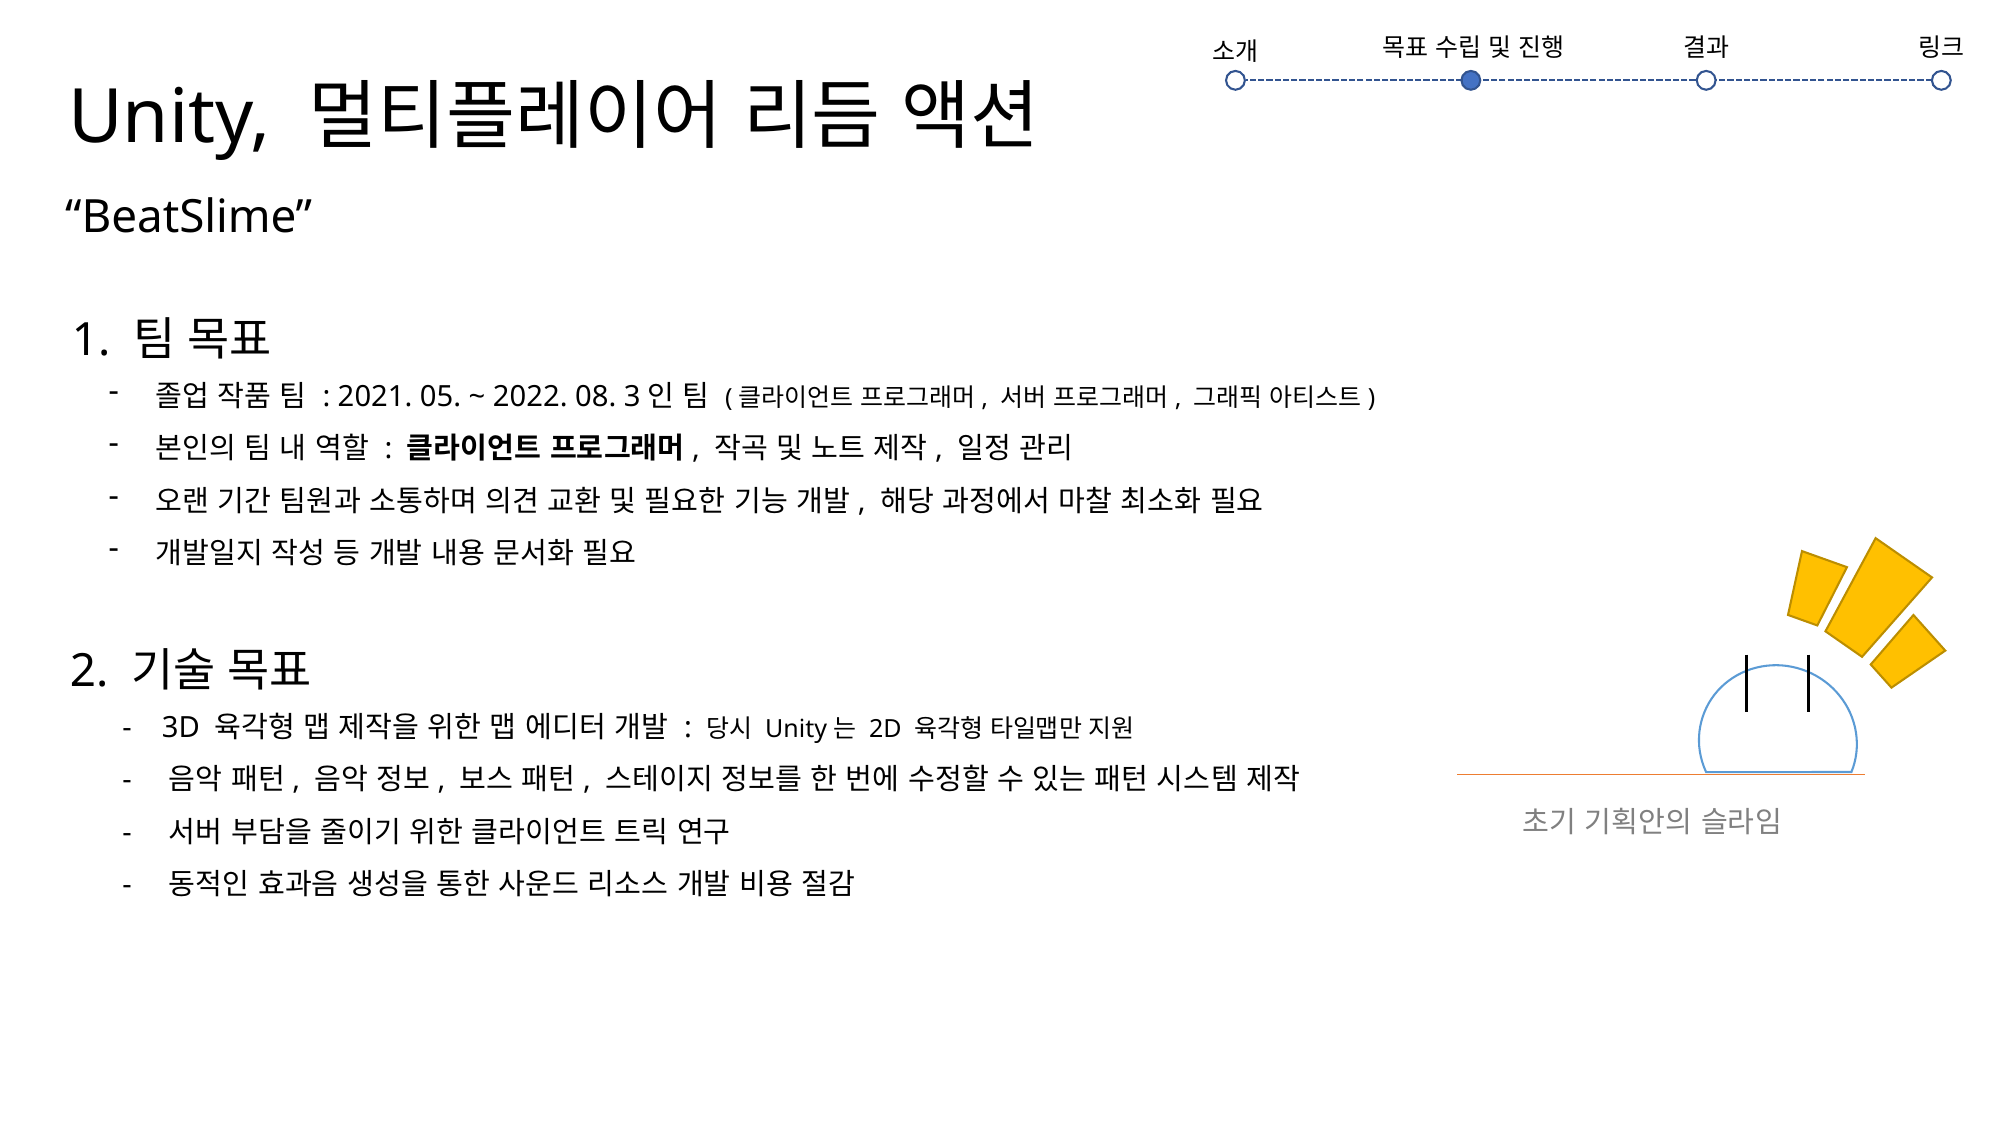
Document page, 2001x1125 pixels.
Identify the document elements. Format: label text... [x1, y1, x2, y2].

text_box [1697, 664, 1858, 774]
text_box [1931, 69, 1952, 91]
text_box [1869, 613, 1947, 690]
text_box “BeatSlime” [50, 179, 328, 249]
text_box [1224, 74, 1246, 91]
text_box 2. 기술 목표 [54, 606, 327, 704]
text_box [1460, 69, 1482, 91]
text_box - 3D 육각형 맵 제작을 위한 맵 에디터 개발 : 당시 Unity는 2D 육각형 타일맵만 지원 - 음악 패턴, 음악 정보, 보스 패턴, 스테이지 정보를 한 번에 수정할 수 있는 패턴 시스템 제작 - 서버 부담을 줄이기 위한 클라이언트 트릭 연구 - 동적인 효과음 생성을 통한 사운드 리소스 개발 비용 절감 [107, 683, 1316, 908]
text_box 결과 [1668, 23, 1745, 69]
text_box [1786, 549, 1849, 627]
title Unity, 멀티플레이어 리듬 액션 [53, 9, 1246, 228]
text_box 링크 [1903, 23, 1980, 69]
text_box 졸업 작품 팀 : 2021. 05. ~ 2022. 08. 3인 팀 (클라이언트 프로그래머, 서버 프로그래머, 그래픽 아티스트) 본인의 팀 내 역할 : 클라이언트 프로그래머, 작곡 및 노트 제작, 일정 관리 오랜 기간 팀원과 소통하며 의견 교환 및 필요한 기능 개발, 해당 과정에서 마찰 최소화 필요 개발일지 작성 등 개발 내용 문서화 필요 [94, 352, 1391, 629]
text_box [1824, 536, 1934, 659]
text_box 1. 팀 목표 [57, 274, 288, 373]
text_box 소개 [1197, 28, 1274, 74]
text_box 목표 수립 및 진행 [1367, 24, 1580, 69]
text_box 초기 기획안의 슬라임 [1507, 795, 1798, 846]
text_box [1695, 69, 1717, 91]
